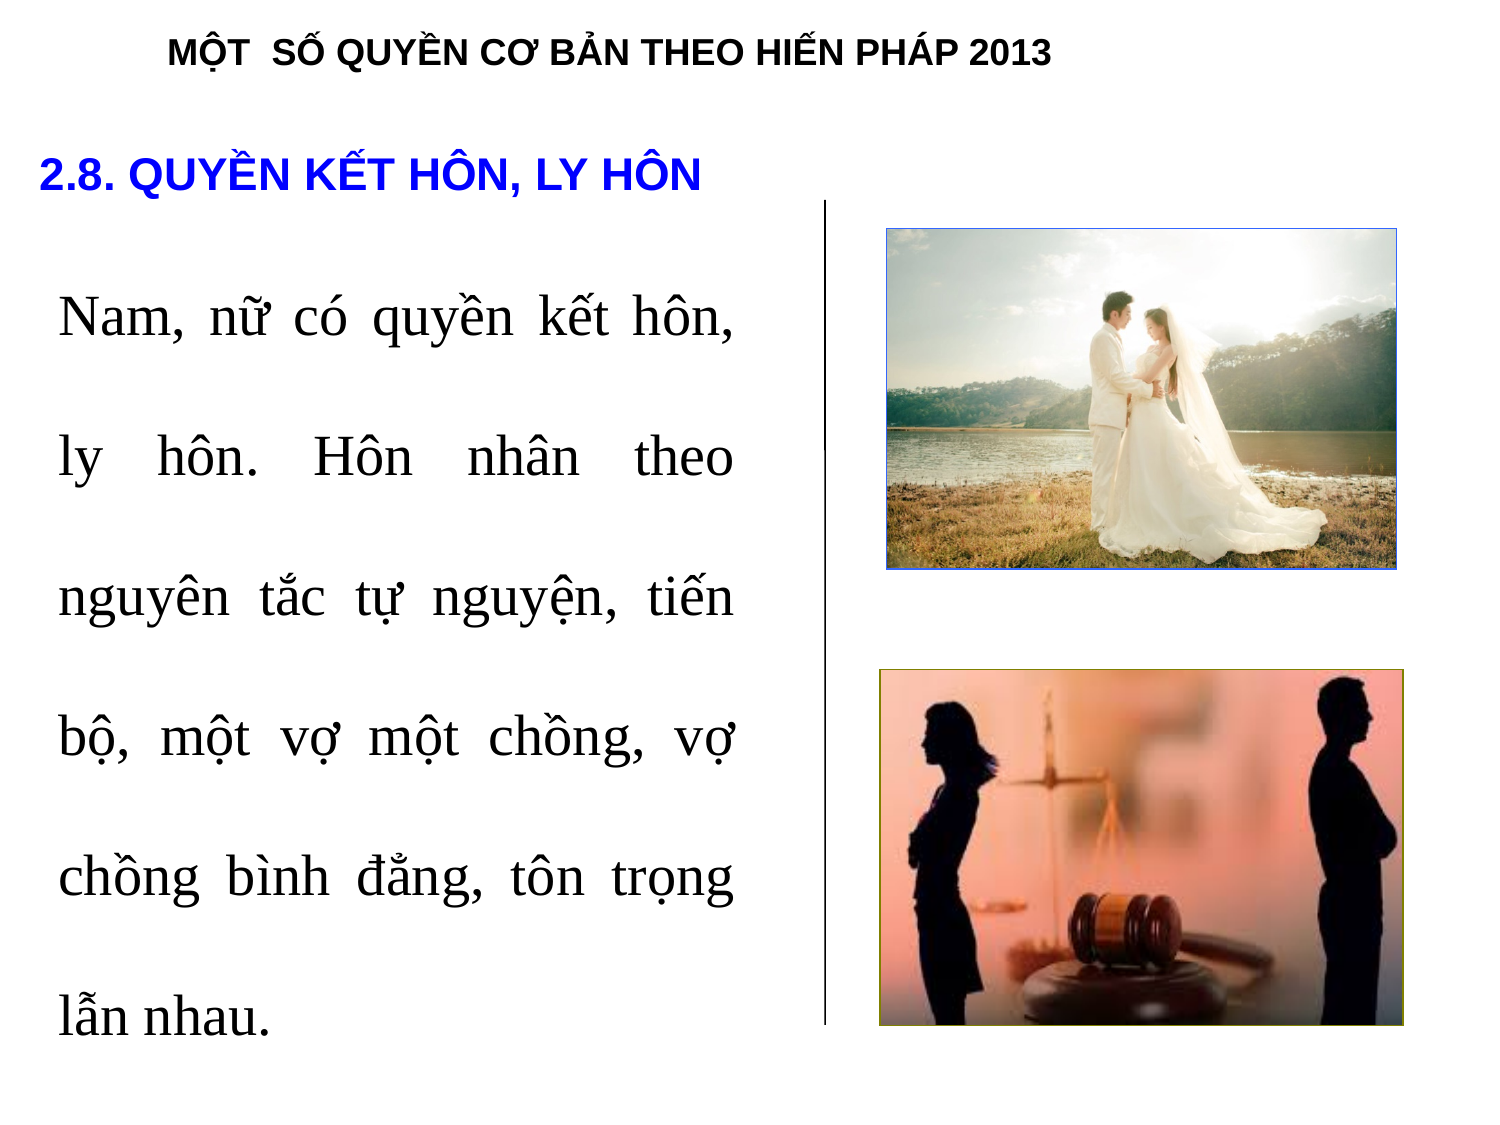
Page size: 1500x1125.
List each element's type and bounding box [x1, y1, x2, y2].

text_box [24, 0, 1463, 1125]
